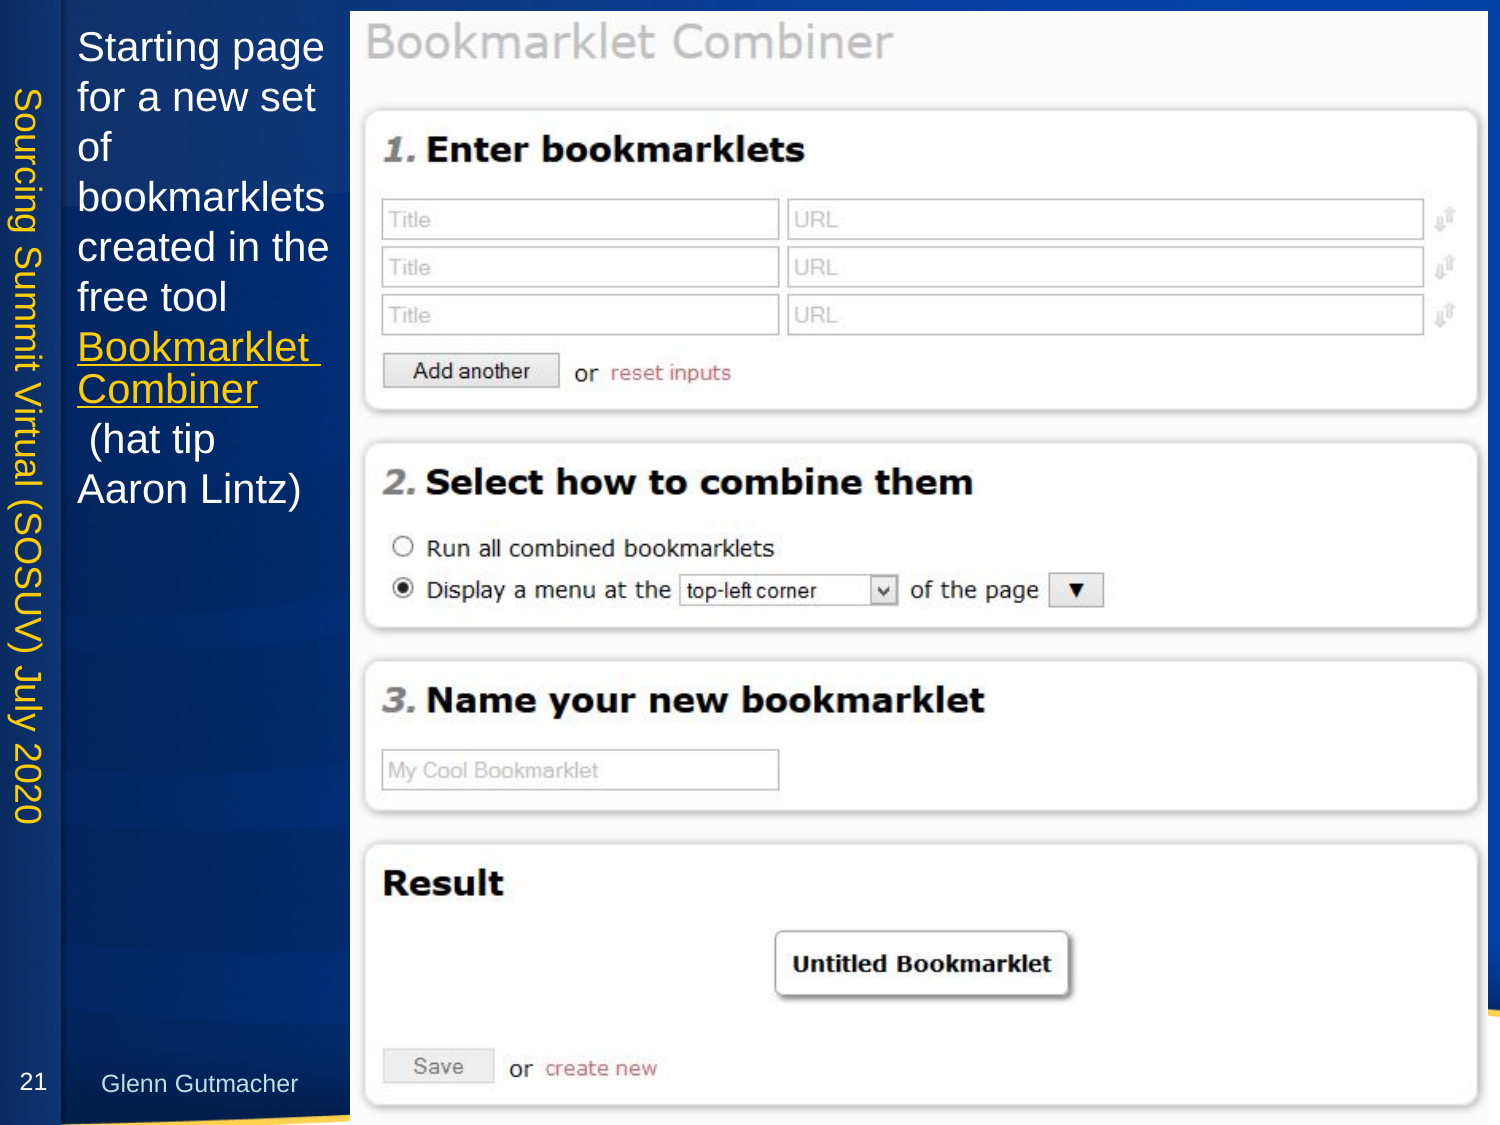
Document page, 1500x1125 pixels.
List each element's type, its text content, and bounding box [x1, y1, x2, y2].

text_box Starting page for a new set of bookmarklets created in the free tool Bookmarklet Combiner (hat tip Aaron Lintz) [62, 12, 346, 478]
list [349, 11, 1488, 1125]
picture [0, 0, 1500, 1125]
slide_number 21 [0, 1053, 63, 1107]
